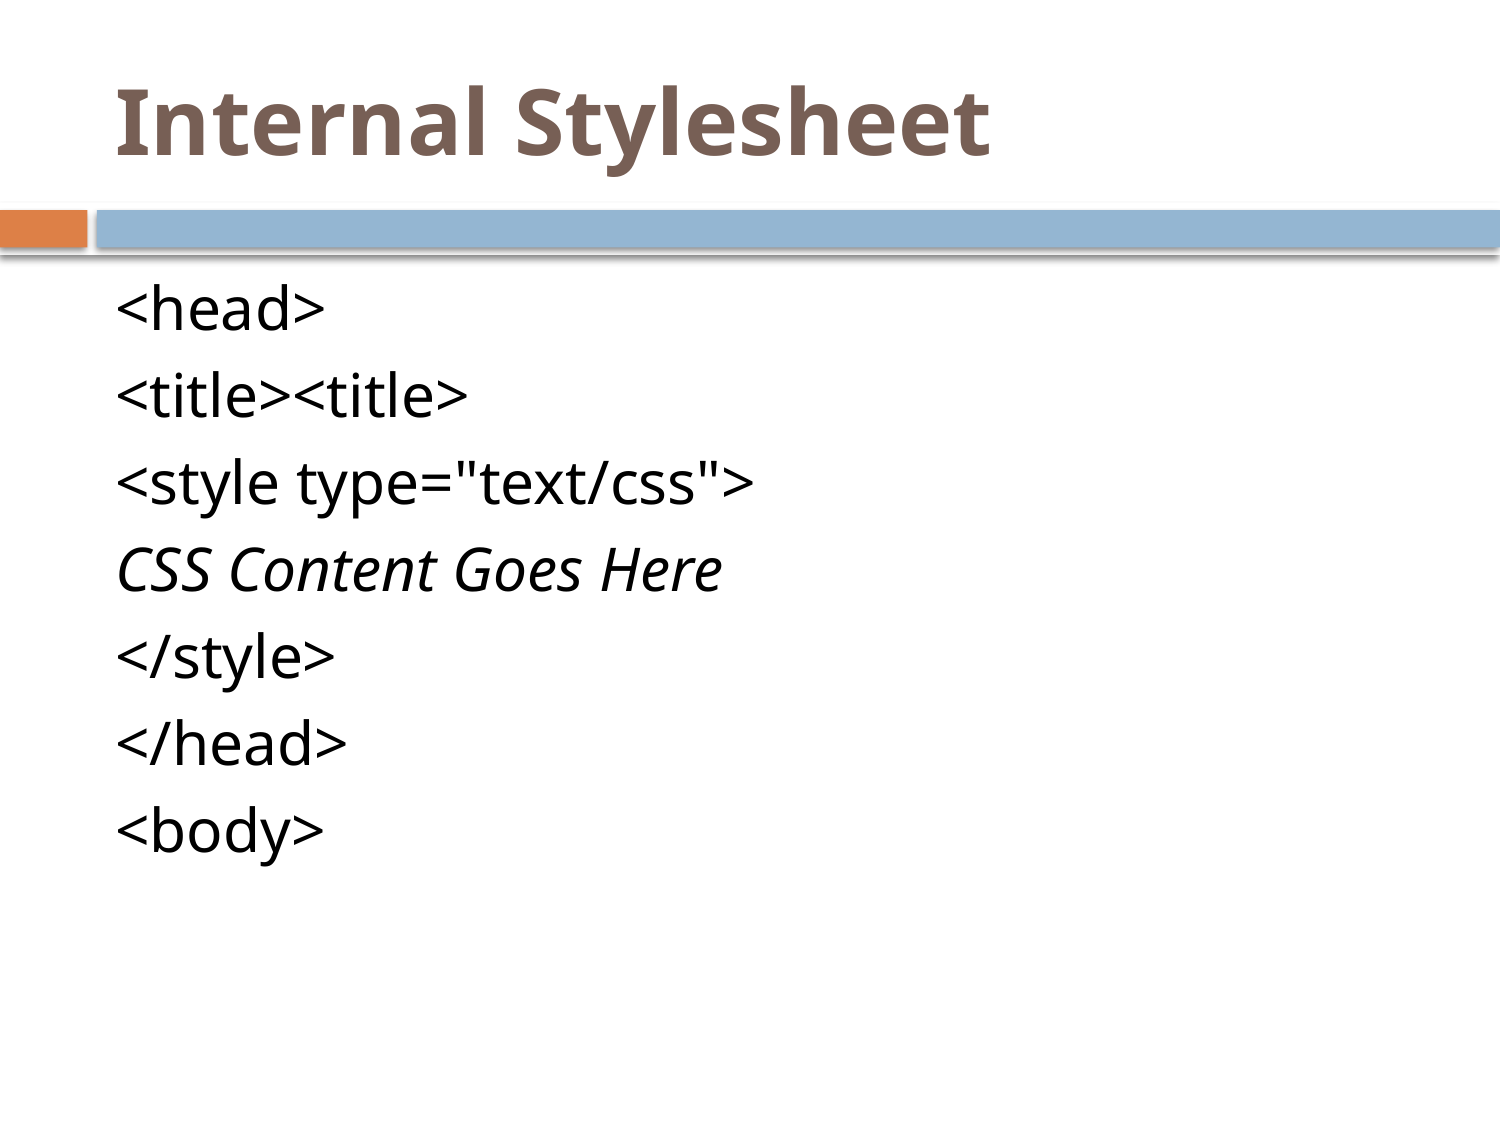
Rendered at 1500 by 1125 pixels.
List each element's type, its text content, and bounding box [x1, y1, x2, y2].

title Internal Stylesheet [100, 37, 1438, 200]
list <head> <title><title> <style type="text/css"> CSS Content Goes Here </style> </head> <body> [100, 262, 1438, 1000]
